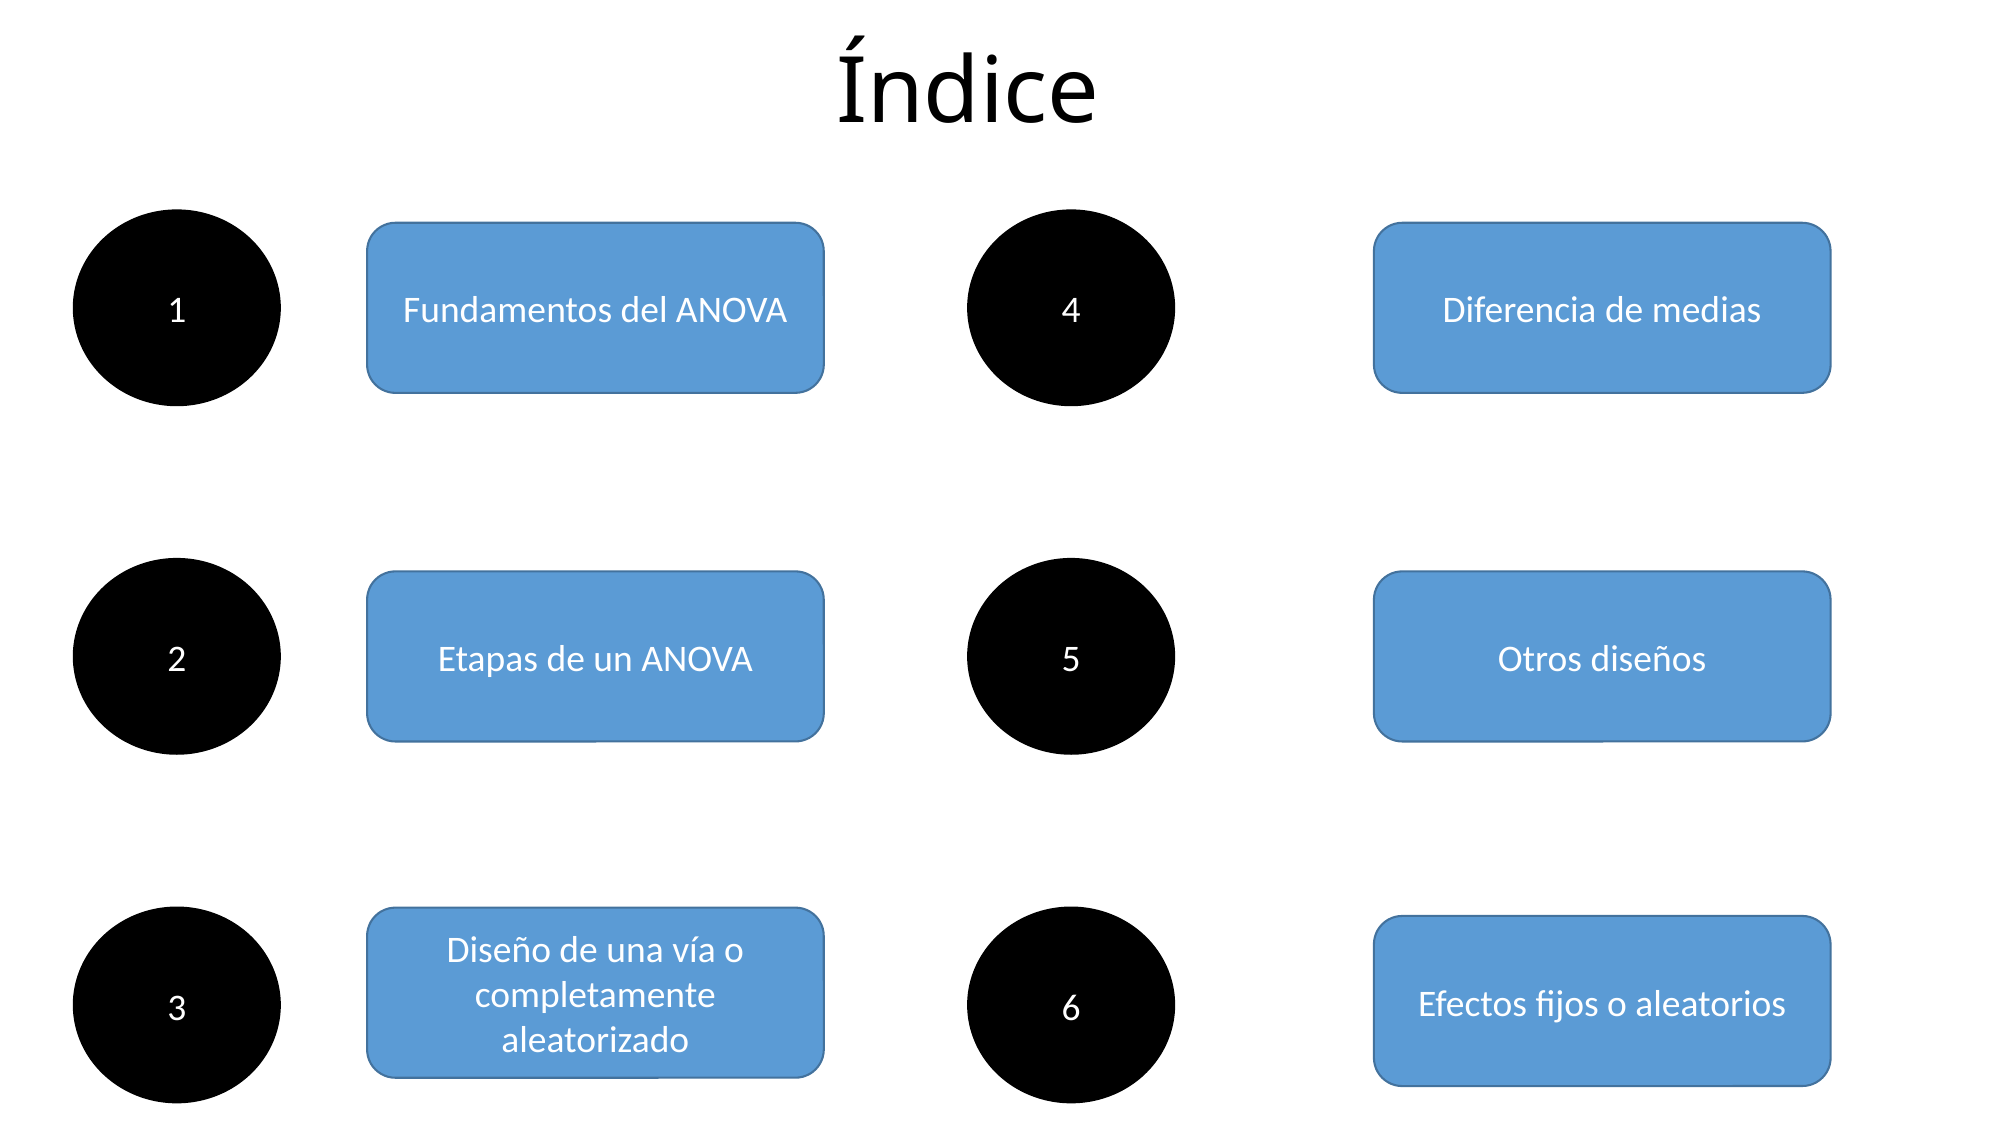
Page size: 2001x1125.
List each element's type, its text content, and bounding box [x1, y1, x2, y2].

text_box 4 [967, 209, 1176, 407]
text_box Diferencia de medias [1372, 221, 1832, 394]
text_box Etapas de un ANOVA [366, 570, 825, 743]
text_box Otros diseños [1372, 570, 1832, 743]
text_box 1 [72, 209, 281, 407]
text_box 6 [967, 906, 1176, 1104]
text_box 5 [967, 557, 1176, 755]
text_box 3 [72, 906, 281, 1104]
text_box 2 [72, 557, 281, 755]
text_box Efectos fijos o aleatorios [1372, 914, 1832, 1088]
text_box Fundamentos del ANOVA [366, 221, 825, 394]
text_box Diseño de una vía o completamente aleatorizado [366, 906, 825, 1079]
title Índice [105, 21, 1831, 164]
